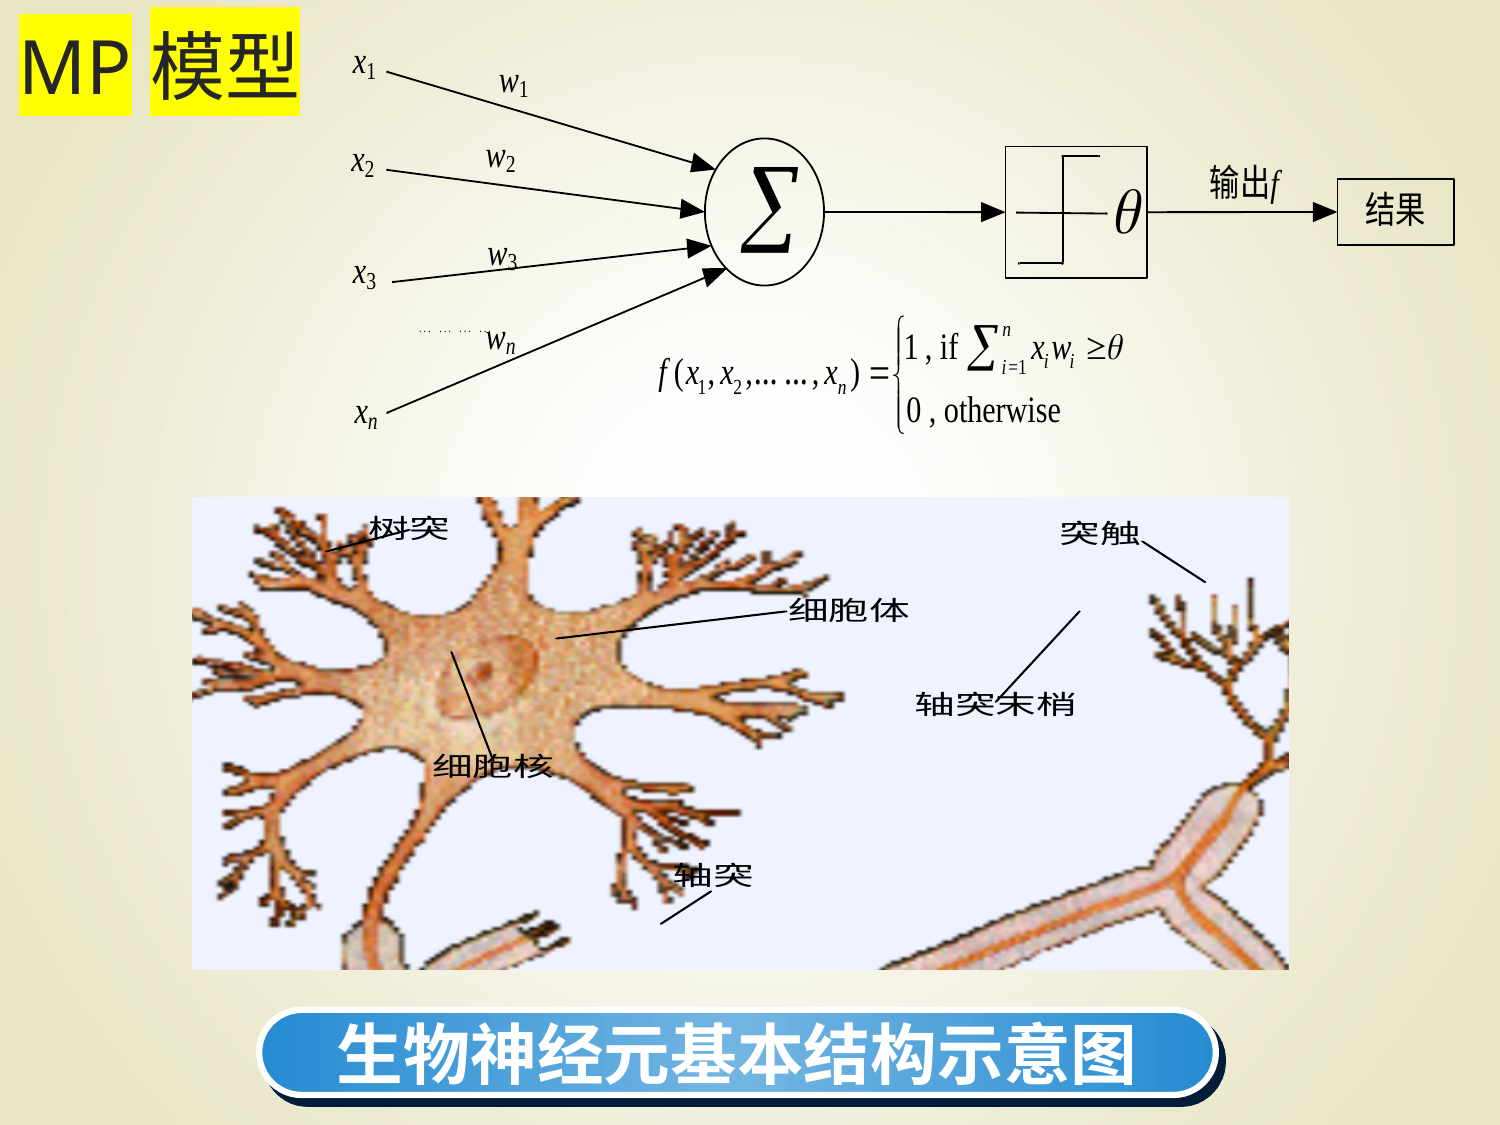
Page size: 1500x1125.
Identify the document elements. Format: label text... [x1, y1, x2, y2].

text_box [182, 491, 1293, 972]
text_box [348, 30, 1458, 445]
text_box 生物神经元基本结构示意图 [259, 1009, 1216, 1096]
title MP模型 [3, 11, 1085, 154]
picture [0, 0, 1500, 1125]
